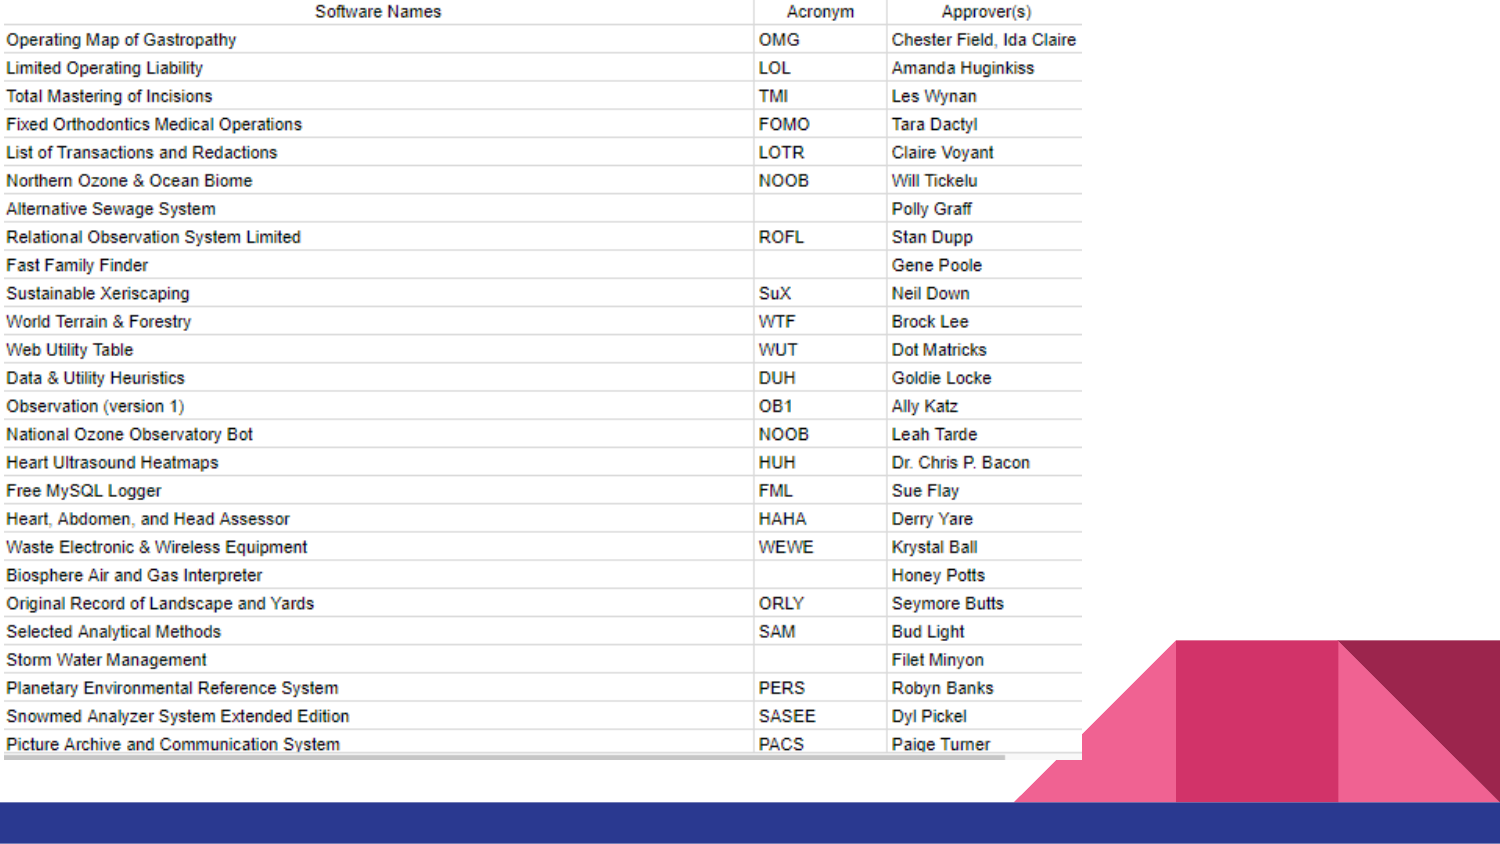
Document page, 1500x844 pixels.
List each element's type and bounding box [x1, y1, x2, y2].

picture [4, 0, 1082, 760]
